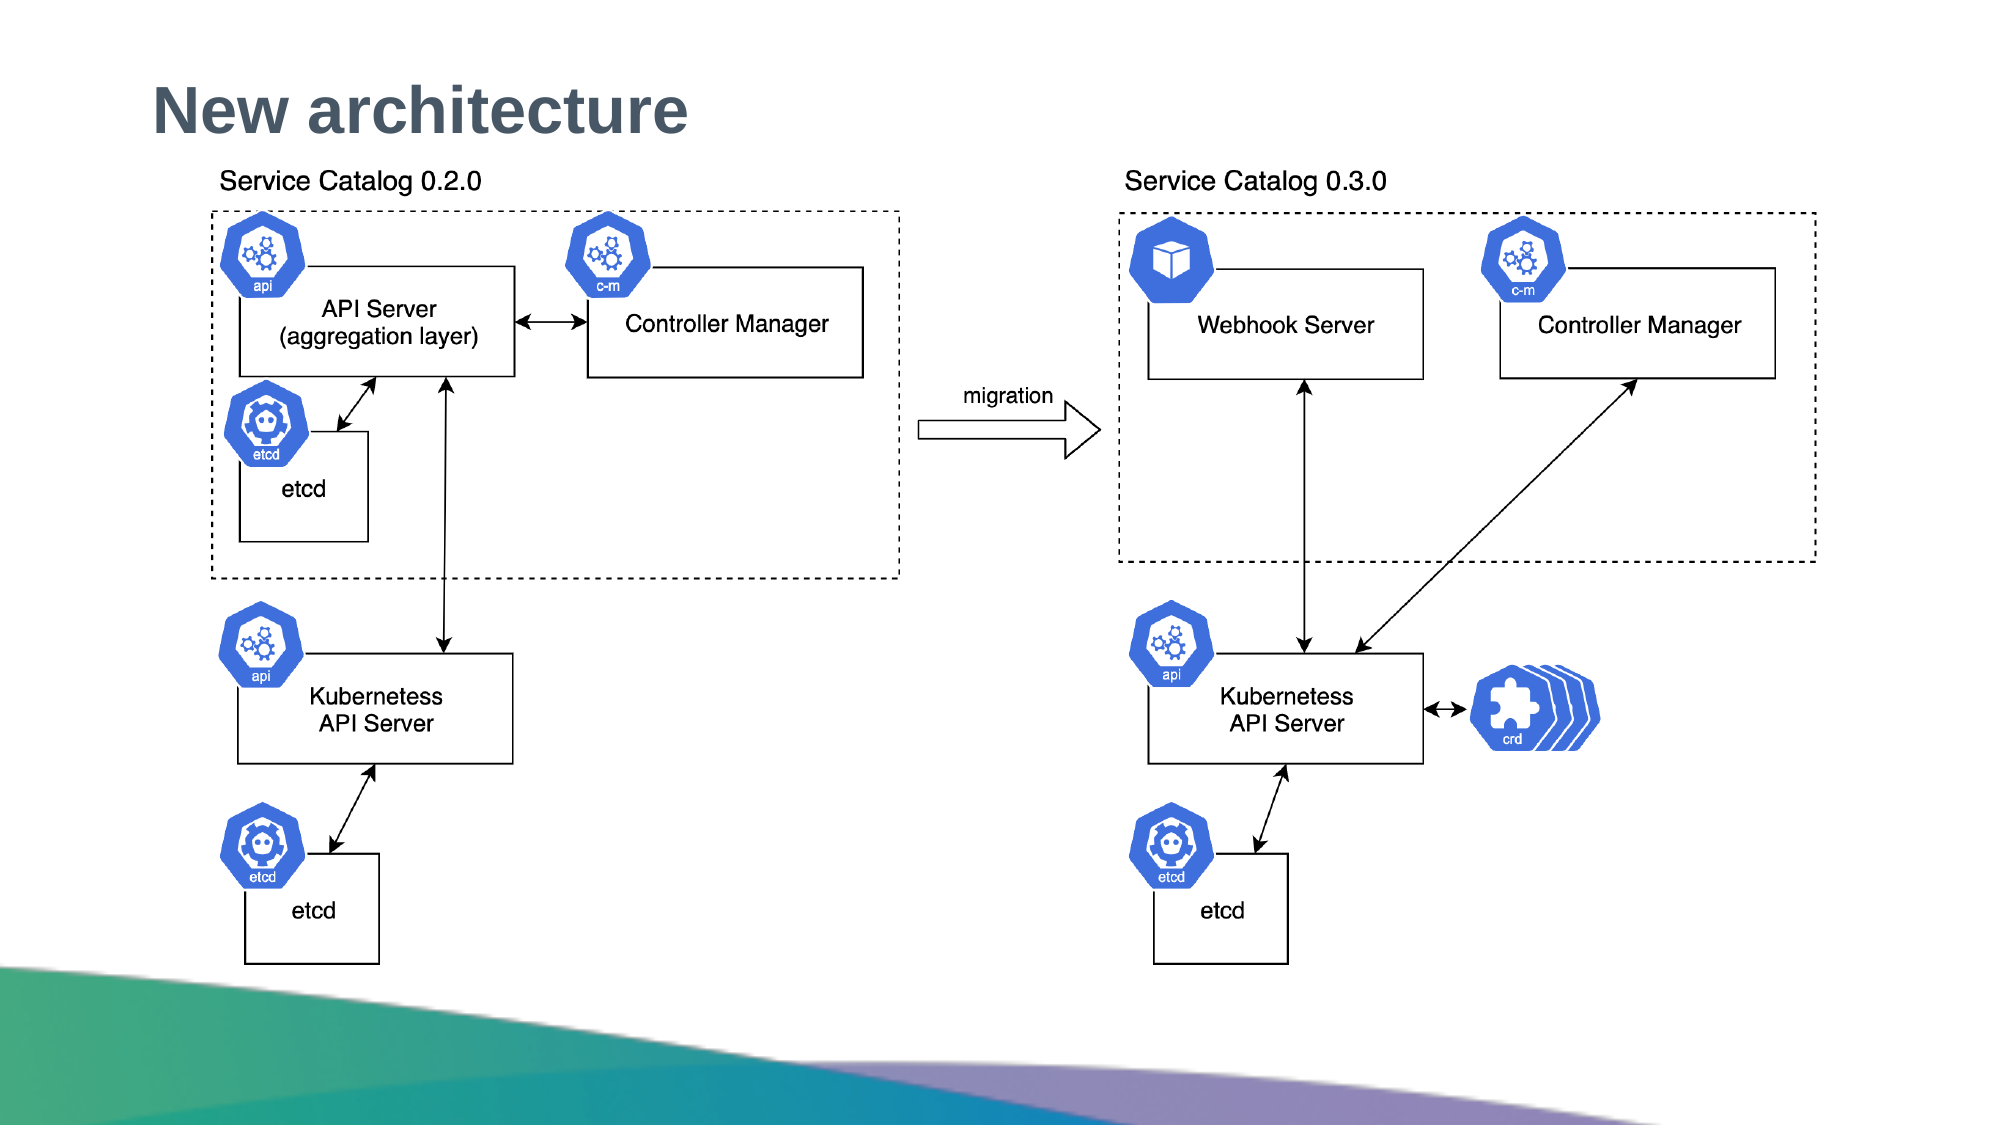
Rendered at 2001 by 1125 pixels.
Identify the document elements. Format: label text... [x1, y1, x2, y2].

picture [0, 168, 2001, 1125]
title New architecture [137, 59, 1863, 278]
